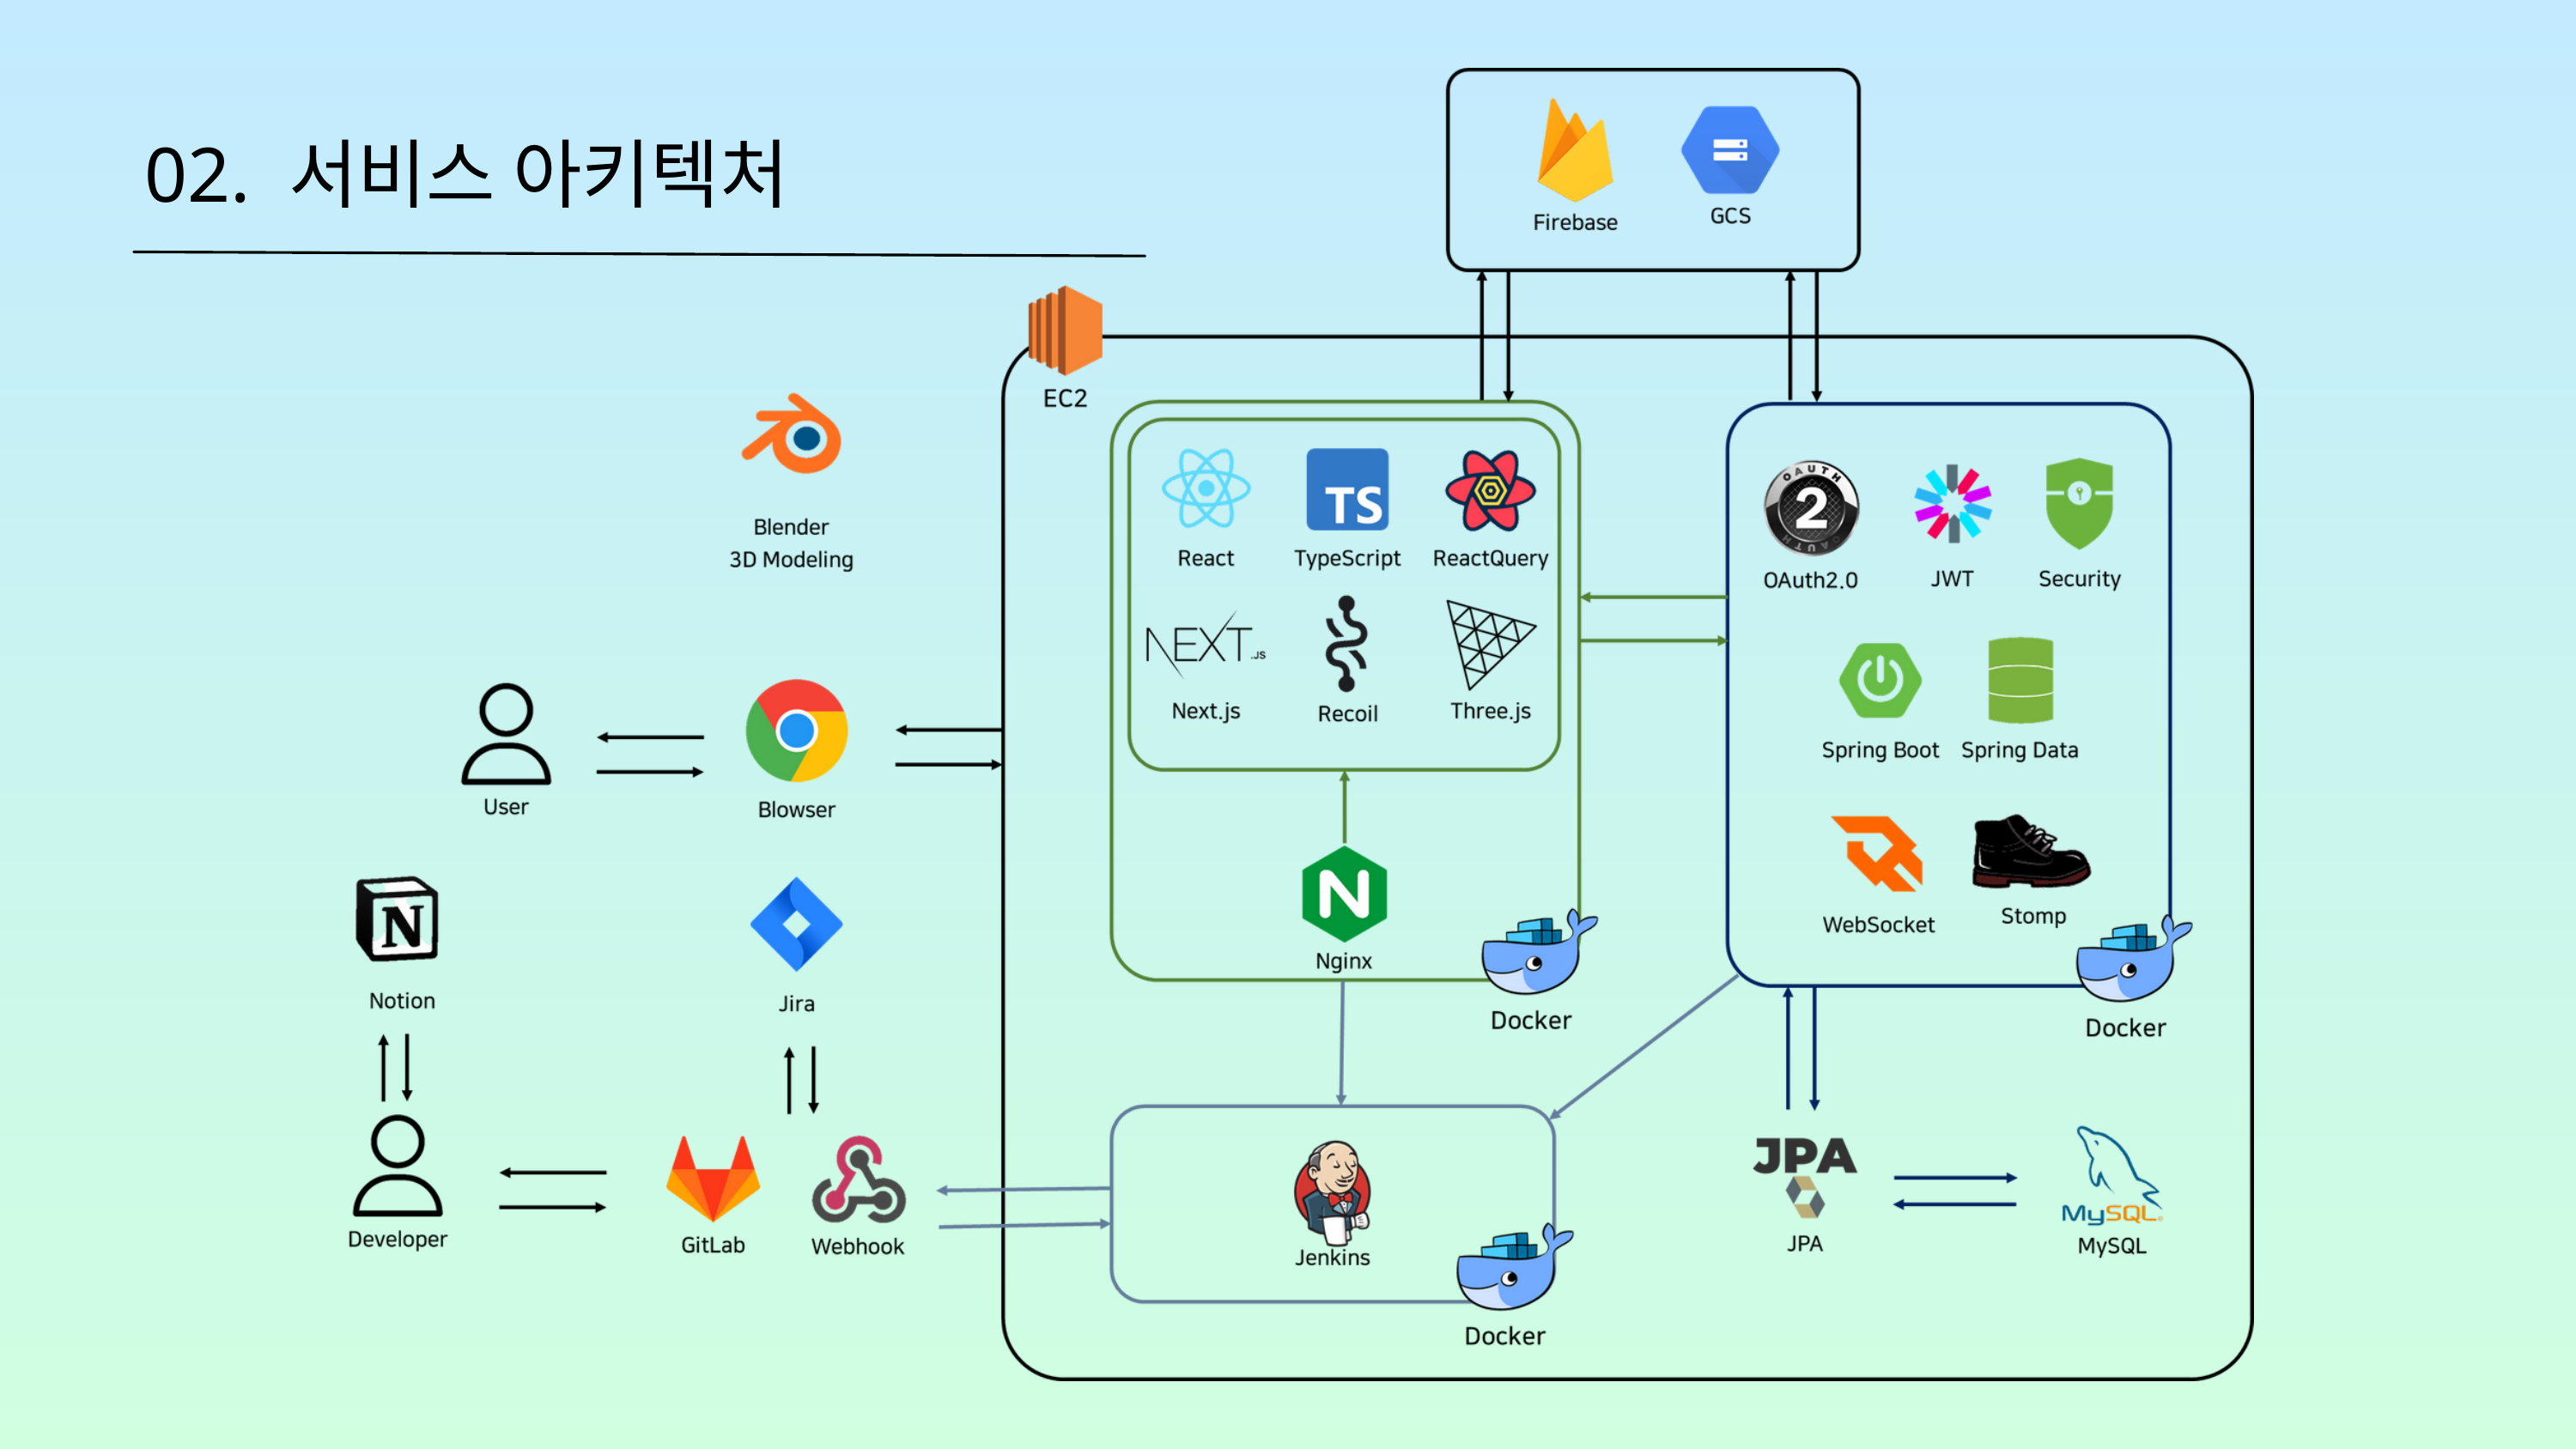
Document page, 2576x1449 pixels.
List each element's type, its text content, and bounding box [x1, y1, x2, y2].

picture [322, 68, 2254, 1381]
text_box 02. 서비스 아키텍처 [144, 82, 317, 217]
